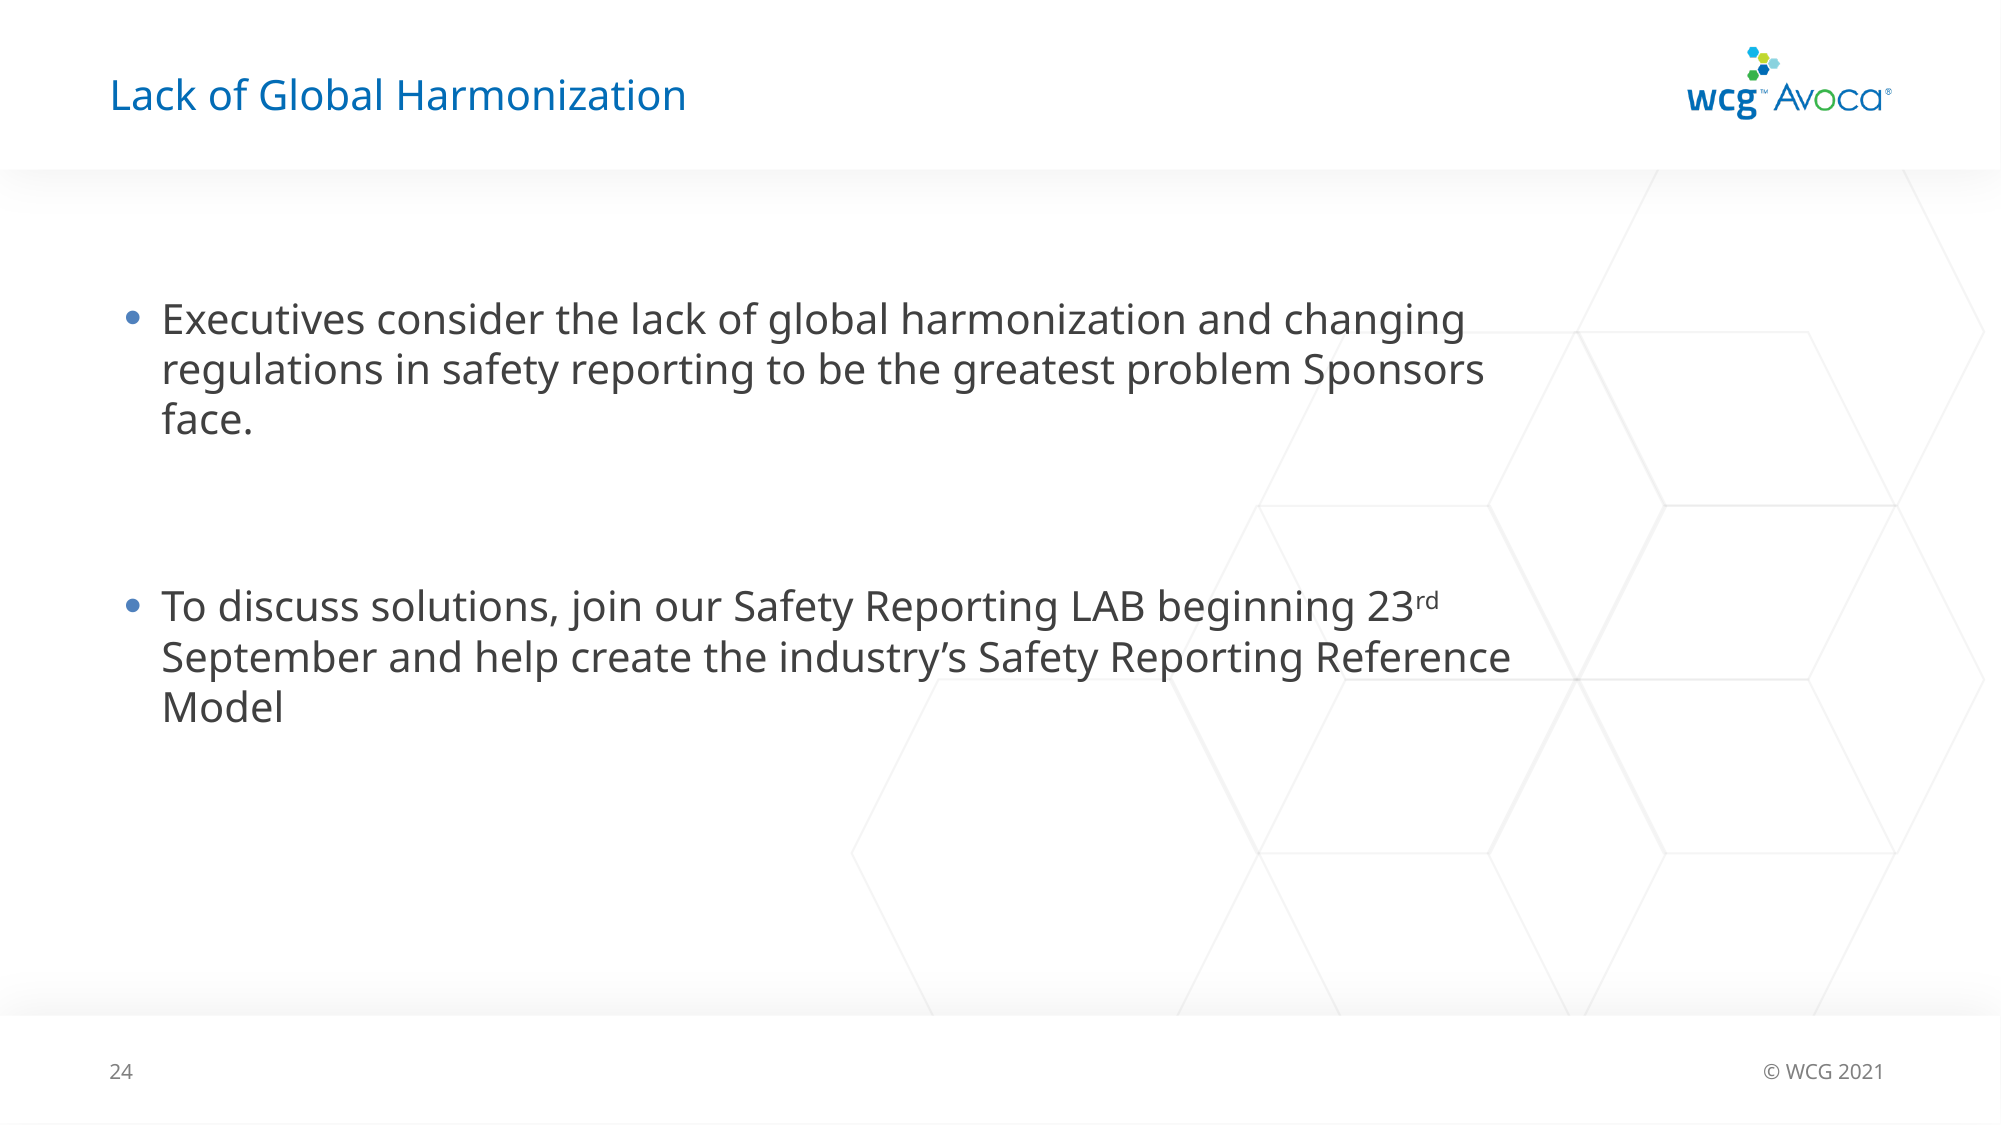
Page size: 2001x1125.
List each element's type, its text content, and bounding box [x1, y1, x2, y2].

picture [1686, 42, 1894, 122]
slide_number © WCG 2021 [1714, 1058, 1891, 1083]
text_box Executives consider the lack of global harmonization and changing regulations in safety reporting to be the greatest problem Sponsors face. To discuss solutions, join our Safety Reporting LAB beginning 23rd September and help create the industry’s Safety Reporting Reference Model [109, 285, 1572, 738]
slide_number 24 [109, 1058, 180, 1083]
title Lack of Global Harmonization [109, 74, 1835, 170]
